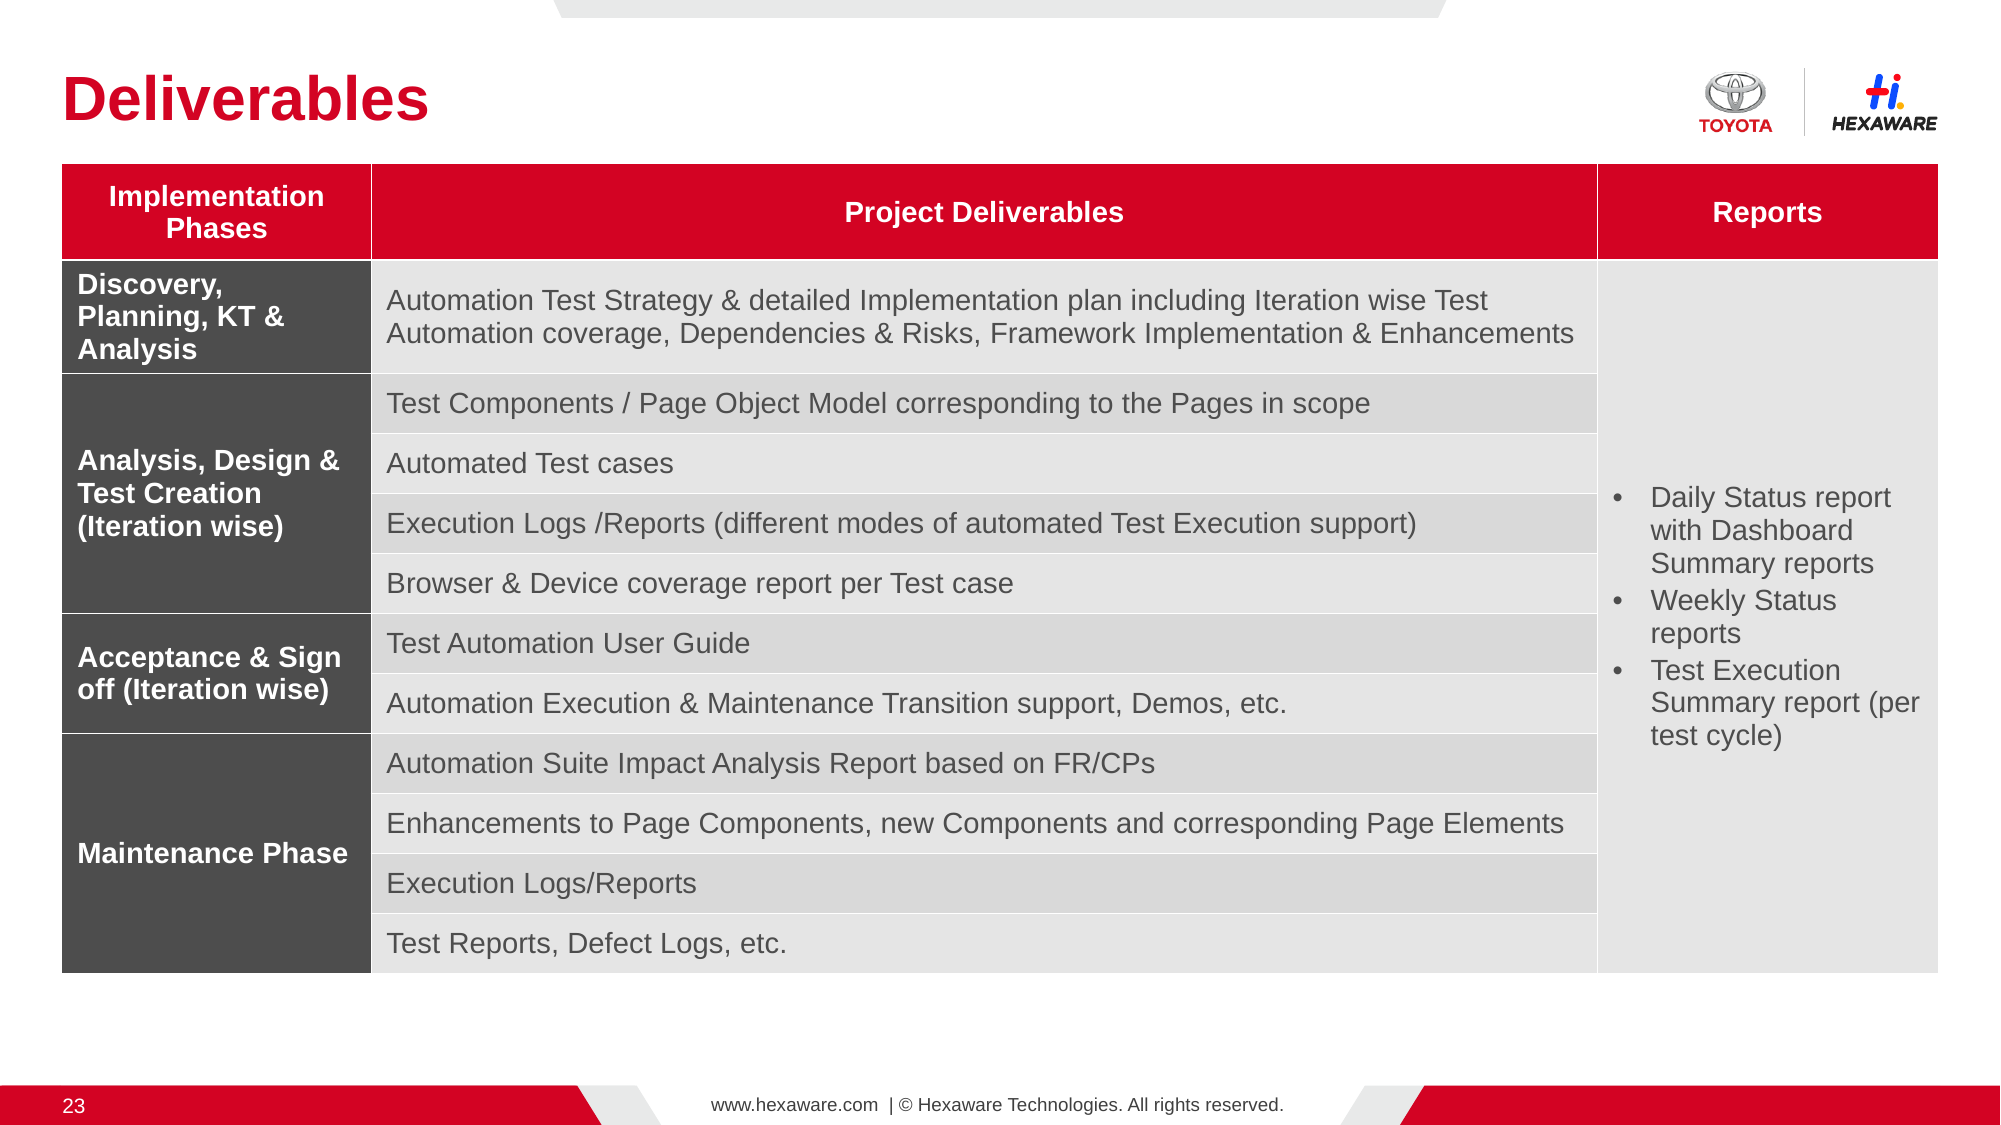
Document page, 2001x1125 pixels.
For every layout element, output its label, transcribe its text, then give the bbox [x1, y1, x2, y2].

table_cell Test Automation User Guide [372, 614, 1597, 673]
table_cell Maintenance Phase [62, 734, 371, 973]
table_cell Daily Status report with Dashboard Summary reports Weekly Status reports Test Execution Summary report (per test cycle) [1598, 261, 1938, 973]
table_header Reports [1598, 164, 1938, 259]
table_cell Execution Logs/Reports [372, 854, 1597, 913]
title Deliverables [62, 69, 1668, 134]
table_cell Test Components / Page Object Model corresponding to the Pages in scope [372, 374, 1597, 433]
table_cell Browser & Device coverage report per Test case [372, 554, 1597, 613]
table_cell Enhancements to Page Components, new Components and corresponding Page Elements [372, 794, 1597, 853]
table_header Project Deliverables [372, 164, 1597, 259]
table_cell Automated Test cases [372, 434, 1597, 493]
picture [1694, 61, 1777, 142]
table_cell Test Reports, Defect Logs, etc. [372, 914, 1597, 973]
table_cell Execution Logs /Reports (different modes of automated Test Execution support) [372, 494, 1597, 553]
table_cell Automation Suite Impact Analysis Report based on FR/CPs [372, 734, 1597, 793]
table_cell Acceptance & Sign off (Iteration wise) [62, 614, 371, 733]
table_cell Analysis, Design & Test Creation (Iteration wise) [62, 374, 371, 613]
table_cell Automation Test Strategy & detailed Implementation plan including Iteration wise Test Automation coverage, Dependencies & Risks, Framework Implementation & Enhancements [372, 261, 1597, 373]
table_cell Automation Execution & Maintenance Transition support, Demos, etc. [372, 674, 1597, 733]
table_header Implementation Phases [62, 164, 371, 259]
table_cell Discovery, Planning, KT & Analysis [62, 261, 371, 373]
